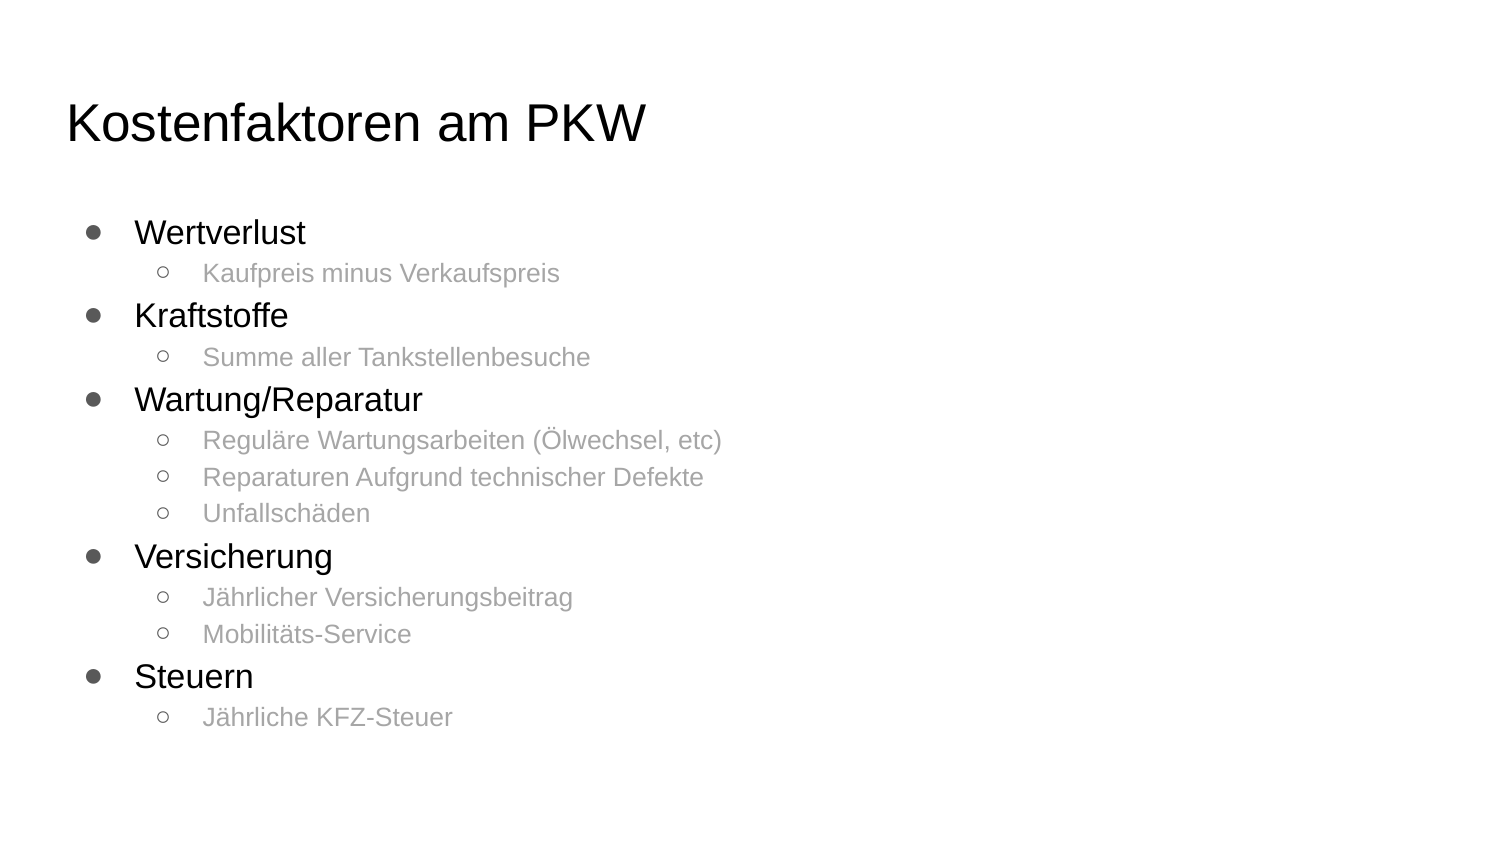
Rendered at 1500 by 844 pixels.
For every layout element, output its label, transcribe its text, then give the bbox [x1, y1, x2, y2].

title Kostenfaktoren am PKW [51, 72, 1449, 167]
list Wertverlust Kaufpreis minus Verkaufspreis Kraftstoffe Summe aller Tankstellenbesuche Wartung/Reparatur Reguläre Wartungsarbeiten (Ölwechsel, etc) Reparaturen Aufgrund technischer Defekte Unfallschäden Versicherung Jährlicher Versicherungsbeitrag Mobilitäts-Service Steuern Jährliche KFZ-Steuer [51, 189, 1449, 750]
